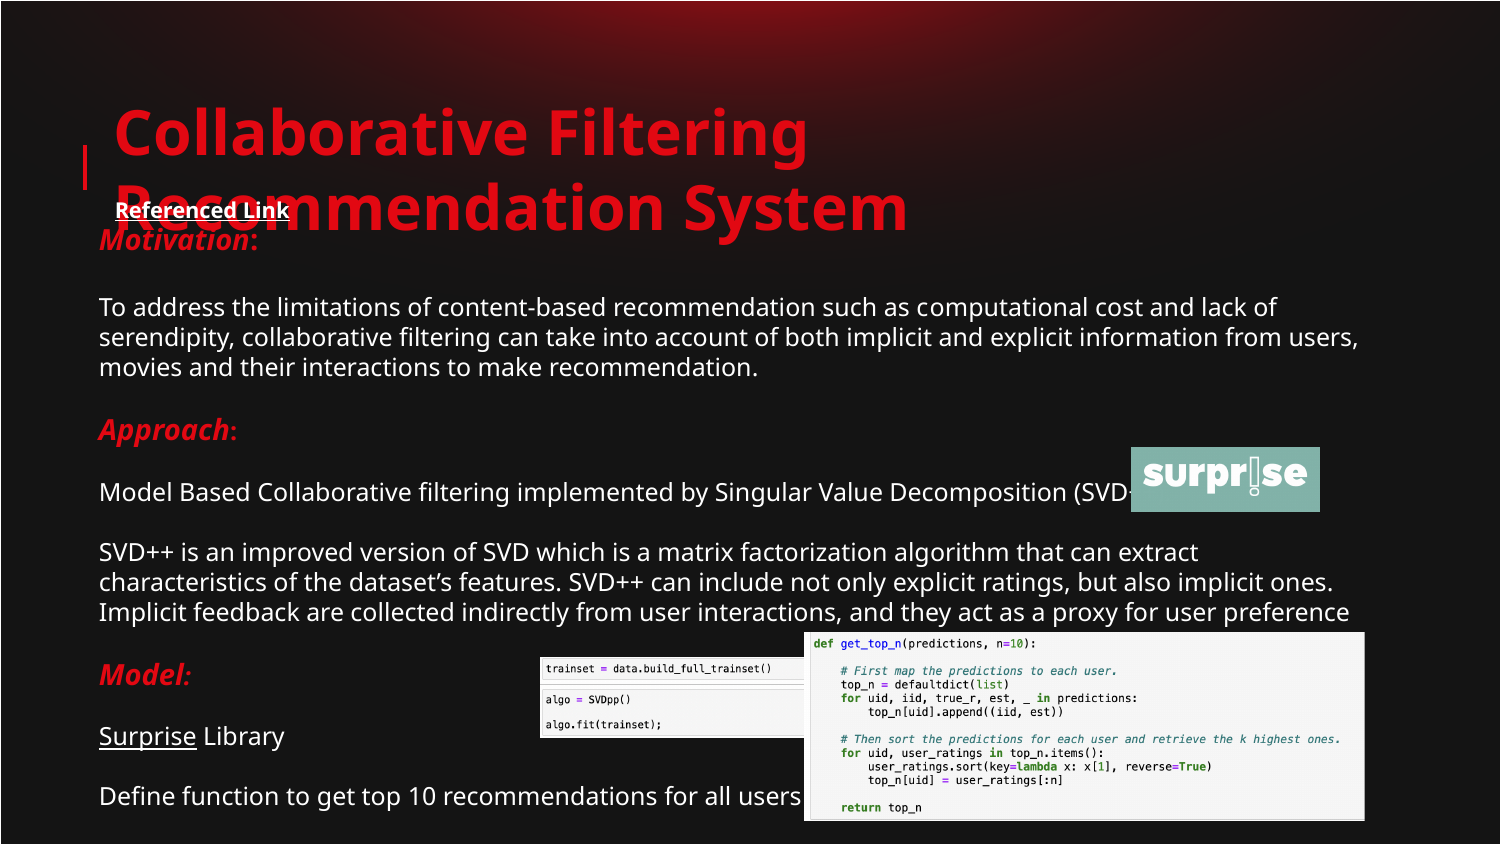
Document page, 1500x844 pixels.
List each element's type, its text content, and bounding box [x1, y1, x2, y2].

picture [540, 632, 1365, 821]
picture [2, 2, 1500, 844]
text_box Referenced Link [114, 181, 1350, 236]
picture [1131, 447, 1321, 512]
title Collaborative Filtering Recommendation System [98, 120, 1382, 214]
text_box Motivation: To address the limitations of content-based recommendation such as computational cost and lack of serendipity, collaborative filtering can take into account of both implicit and explicit information from users, movies and their interactions to make recommendation. Approach: Model Based Collaborative filtering implemented by Singular Value Decomposition (SVD++). SVD++ is an improved version of SVD which is a matrix factorization algorithm that can extract characteristics of the dataset’s features. SVD++ can include not only explicit ratings, but also implicit ones. Implicit feedback are collected indirectly from user interactions, and they act as a proxy for user preference Model: Surprise Library Define function to get top 10 recommendations for all users [83, 214, 1383, 844]
